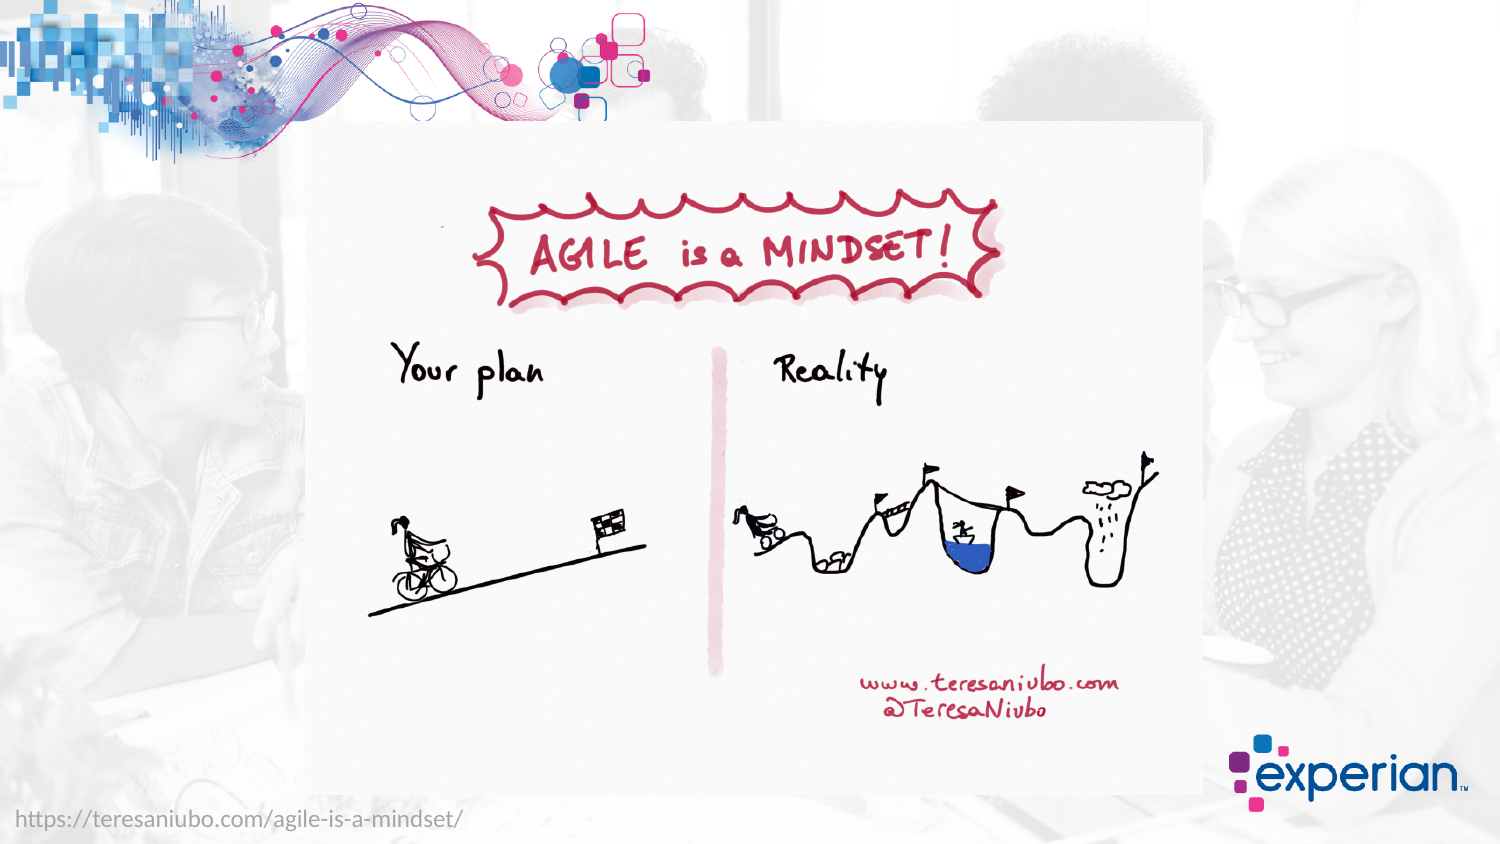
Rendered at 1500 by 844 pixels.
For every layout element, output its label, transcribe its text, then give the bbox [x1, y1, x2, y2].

text_box https://teresaniubo.com/agile-is-a-mindset/ [0, 794, 526, 840]
picture [0, 0, 1500, 844]
